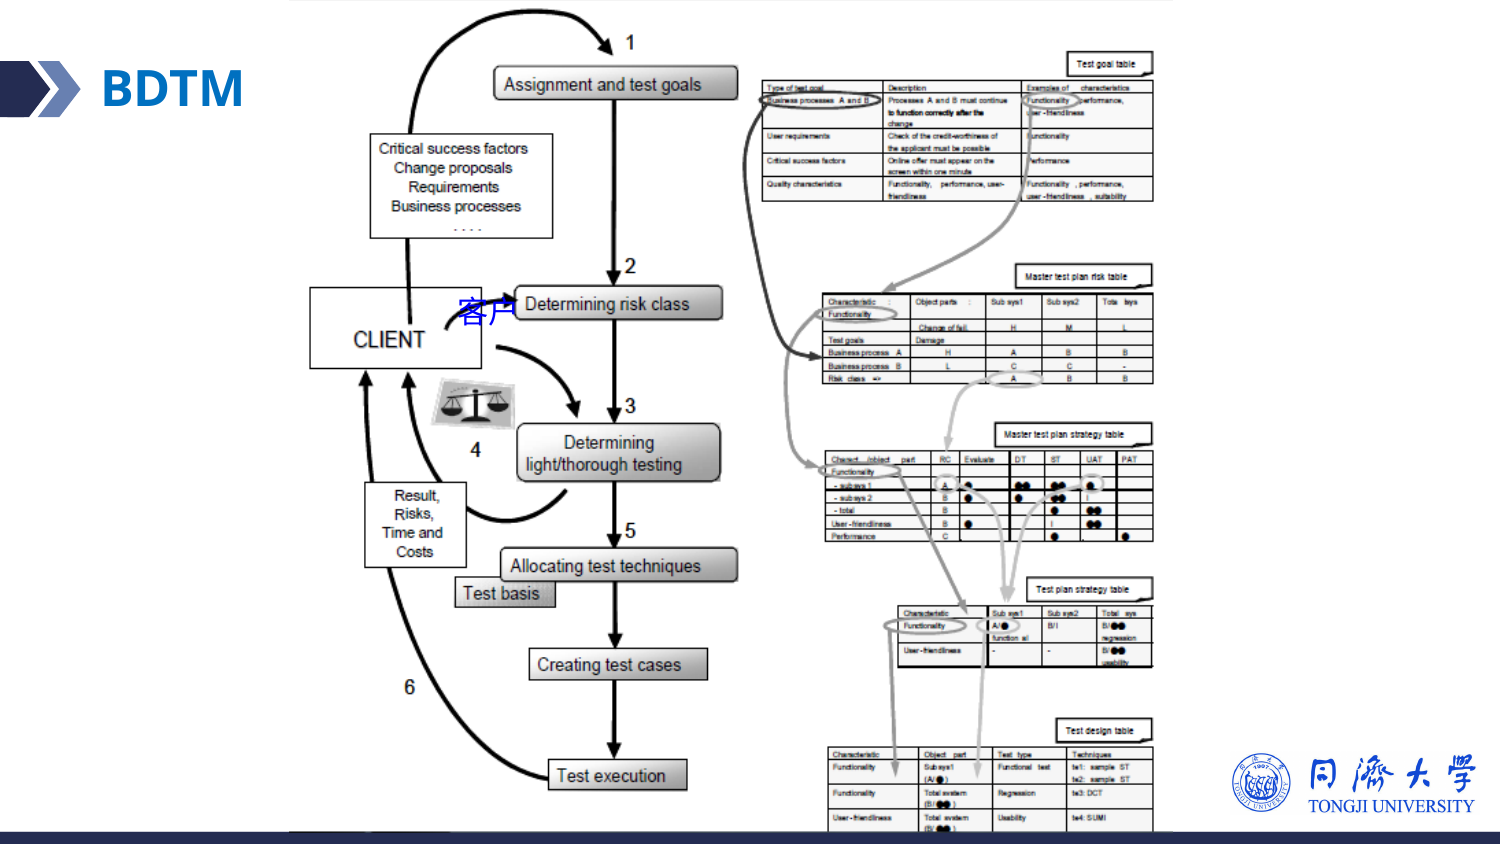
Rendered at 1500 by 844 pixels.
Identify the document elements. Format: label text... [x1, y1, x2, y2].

title BDTM [85, 55, 289, 125]
picture [1230, 751, 1480, 815]
picture [289, 0, 1173, 833]
